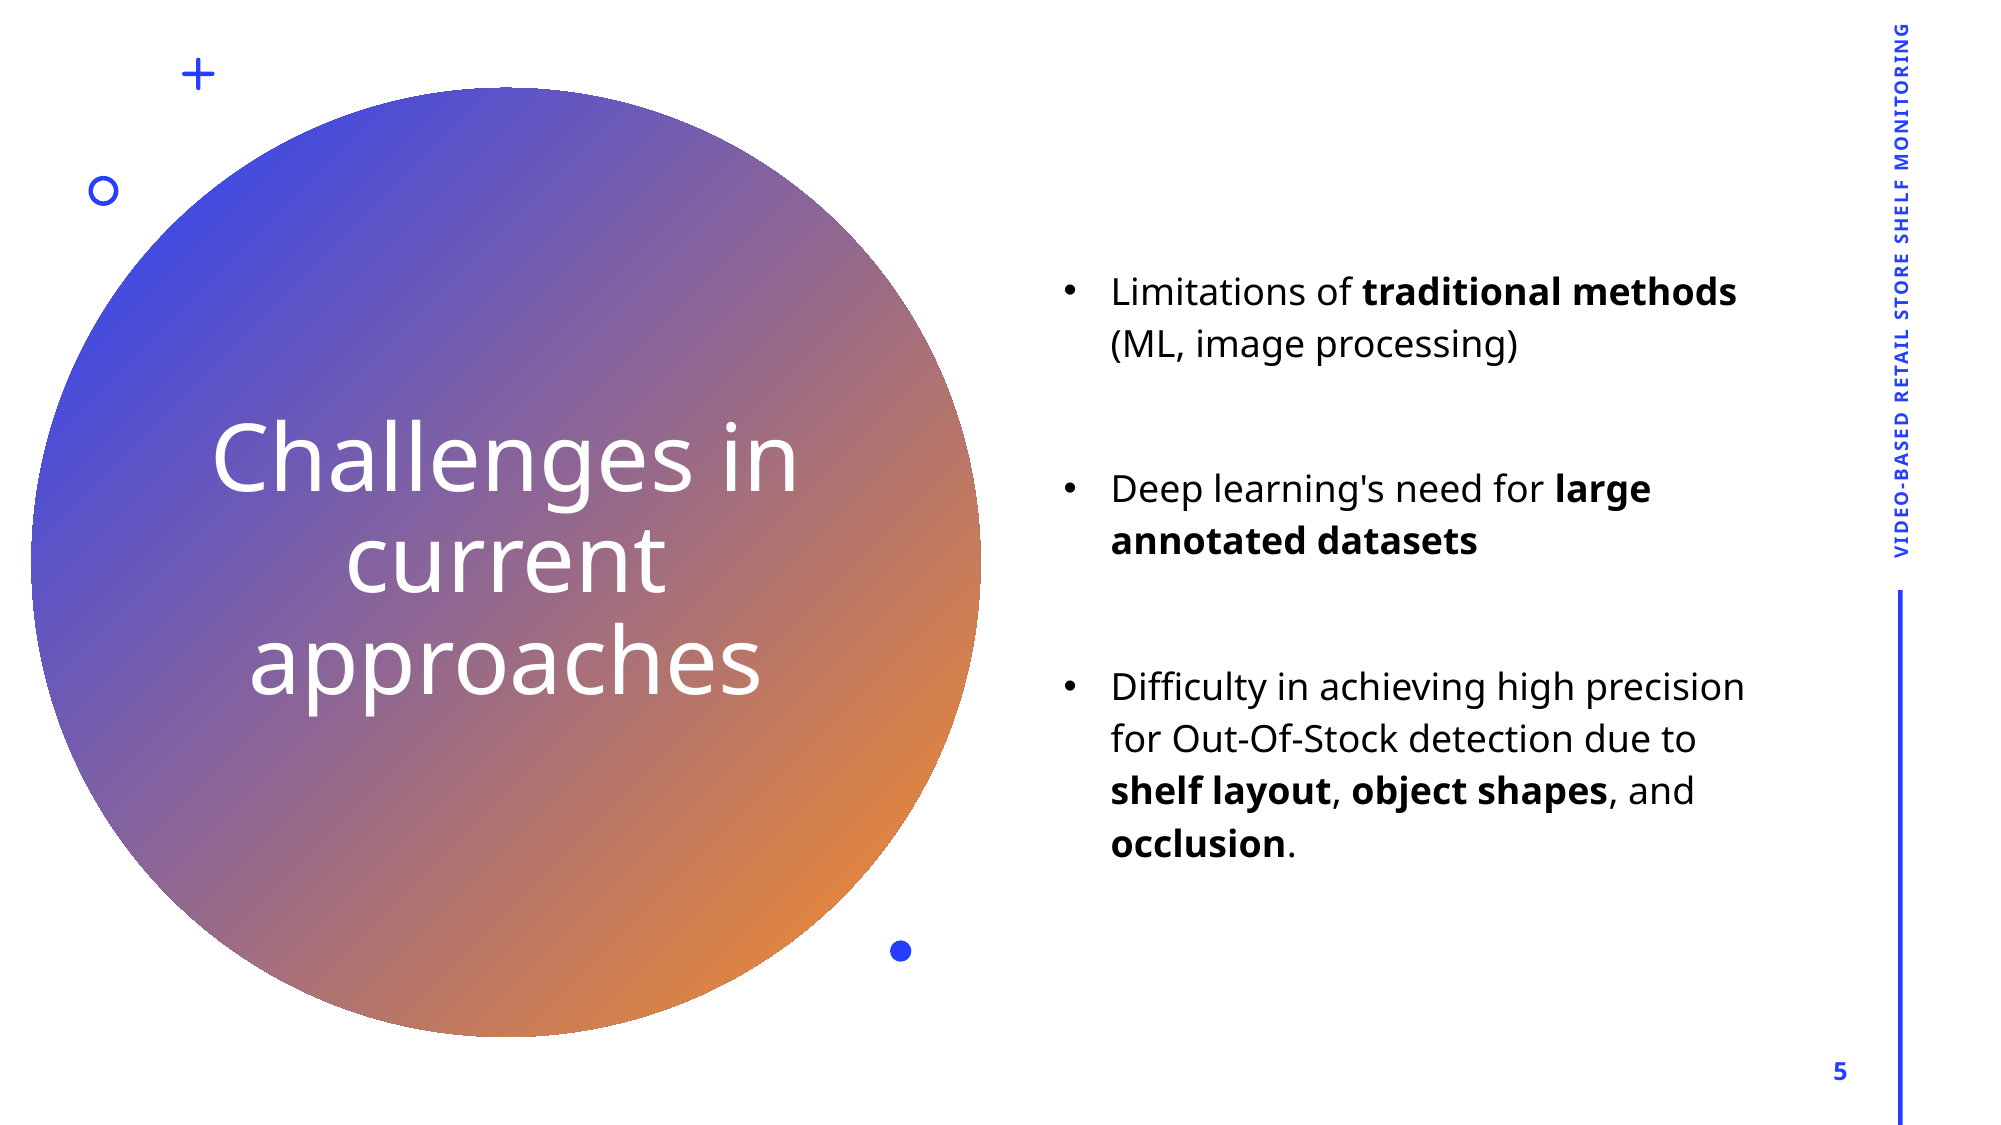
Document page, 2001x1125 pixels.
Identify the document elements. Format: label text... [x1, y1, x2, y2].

list Limitations of traditional methods (ML, image processing) Deep learning's need for large annotated datasets Difficulty in achieving high precision for Out-Of-Stock detection due to shelf layout, object shapes, and occlusion. [1048, 87, 1790, 1037]
footer Video-based Retail Store Shelf Monitoring [1870, 0, 1931, 583]
slide_number 5 [1412, 1042, 1863, 1103]
title Challenges in current approaches [142, 401, 870, 724]
